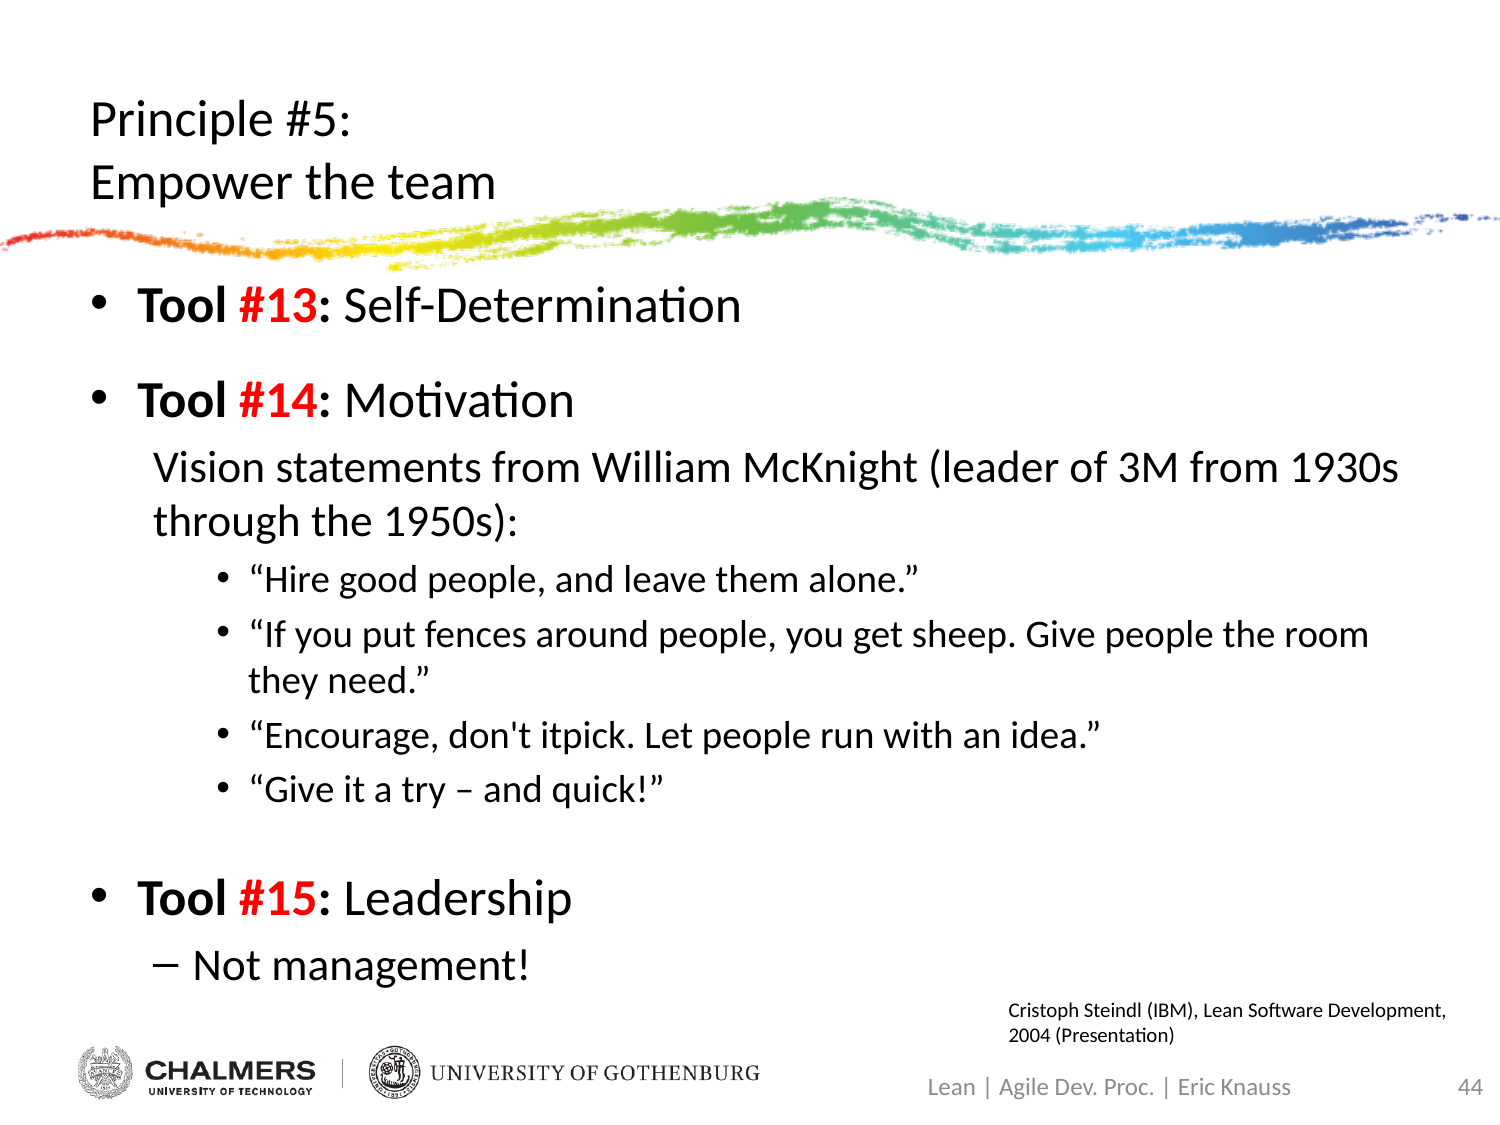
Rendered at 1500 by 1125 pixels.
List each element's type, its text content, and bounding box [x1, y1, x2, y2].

title Principle #5: Empower the team [75, 76, 1425, 218]
picture [0, 162, 1500, 292]
slide_number 44 [1360, 1055, 1499, 1116]
text_box Cristoph Steindl (IBM), Lean Software Development, 2004 (Presentation) [993, 989, 1500, 1055]
footer Lean | Agile Dev. Proc. | Eric Knauss [872, 1055, 1348, 1116]
list Tool #13: Self-Determination Tool #14: Motivation Vision statements from William McKnight (leader of 3M from 1930s through the 1950s): “Hire good people, and leave them alone.” “If you put fences around people, you get sheep. Give people the room they need.” “Encourage, don't itpick. Let people run with an idea.” “Give it a try – and quick!” Tool #15: Leadership Not management! [75, 262, 1425, 1005]
